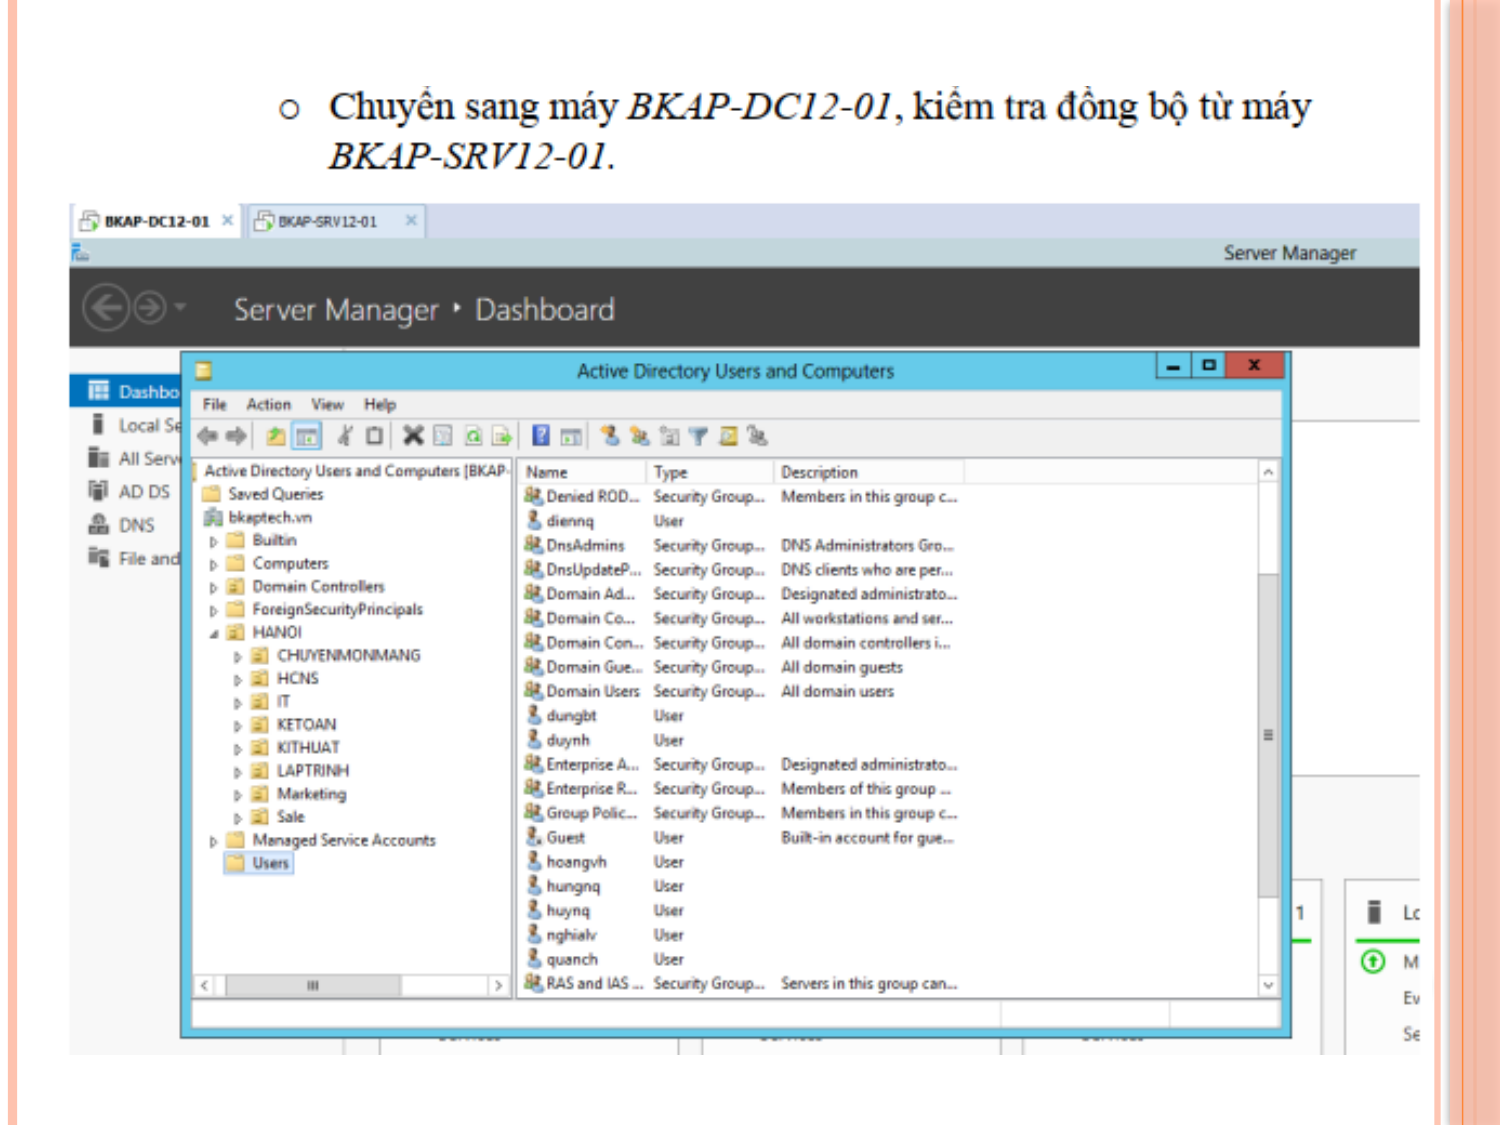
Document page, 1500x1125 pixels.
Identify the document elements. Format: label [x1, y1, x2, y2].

picture [63, 85, 1433, 1055]
